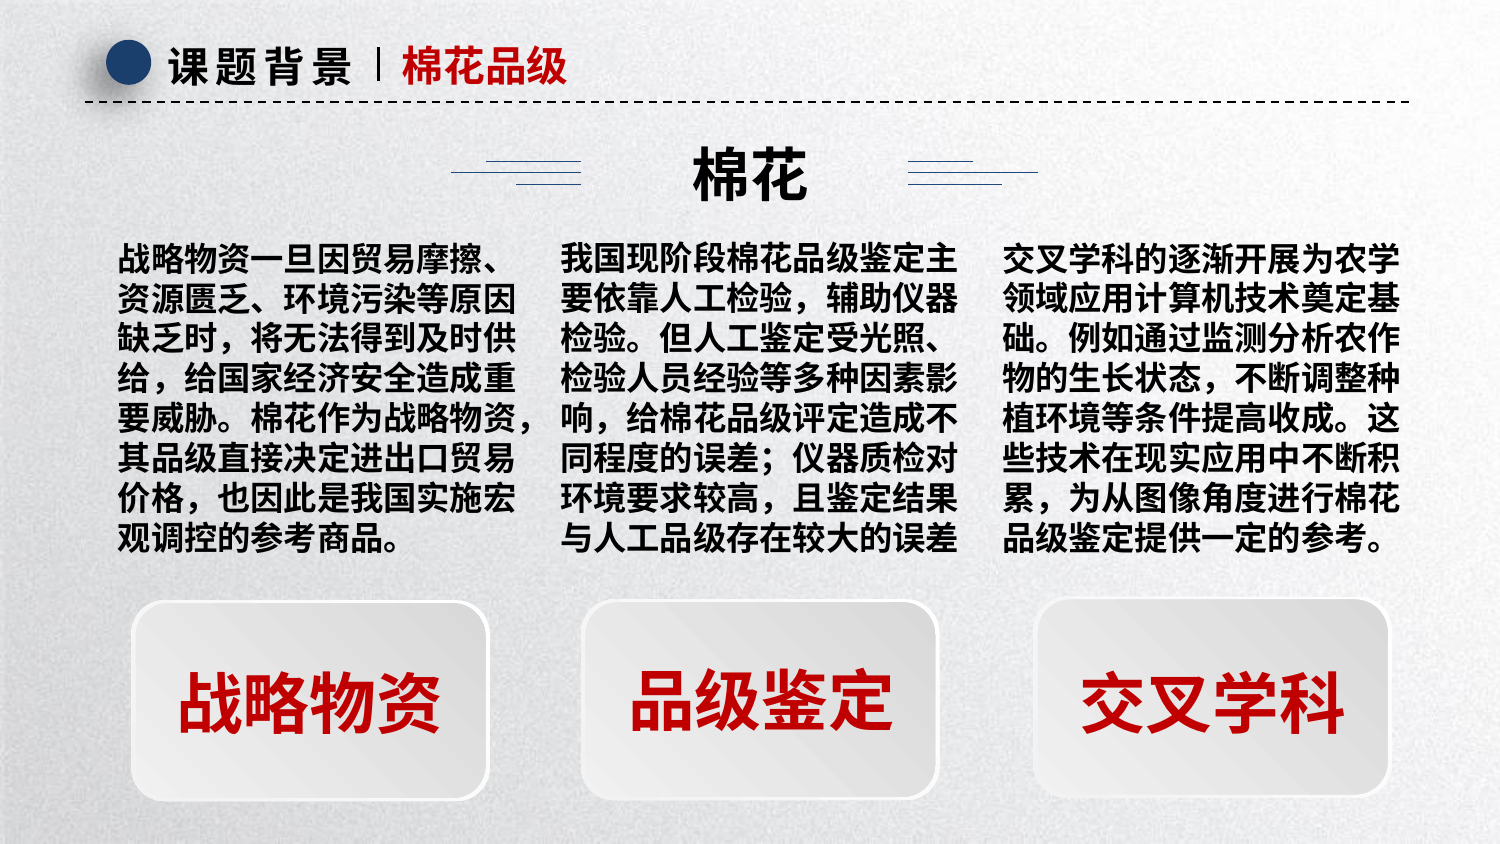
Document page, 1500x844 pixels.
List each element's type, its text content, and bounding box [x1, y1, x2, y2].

text_box 棉花 [560, 194, 940, 208]
text_box [104, 37, 153, 87]
text_box 棉花 [560, 137, 940, 159]
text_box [131, 599, 491, 802]
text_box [1033, 596, 1393, 798]
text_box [450, 160, 1039, 185]
text_box 课题背景 [153, 33, 369, 99]
text_box 棉花品级 [386, 32, 584, 98]
text_box 战略物资一旦因贸易摩擦、资源匮乏、环境污染等原因缺乏时，将无法得到及时供给，给国家经济安全造成重要威胁。棉花作为战略物资，其品级直接决定进出口贸易价格，也因此是我国实施宏观调控的参考商品。 [117, 237, 526, 558]
text_box 我国现阶段棉花品级鉴定主要依靠人工检验，辅助仪器检验。但人工鉴定受光照、检验人员经验等多种因素影响，给棉花品级评定造成不同程度的误差；仪器质检对环境要求较高，且鉴定结果与人工品级存在较大的误差 [560, 237, 982, 557]
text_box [580, 598, 940, 801]
text_box 交叉学科的逐渐开展为农学领域应用计算机技术奠定基础。例如通过监测分析农作物的生长状态，不断调整种植环境等条件提高收成。这些技术在现实应用中不断积累，为从图像角度进行棉花品级鉴定提供一定的参考。 [1001, 237, 1424, 558]
picture [0, 0, 1500, 844]
